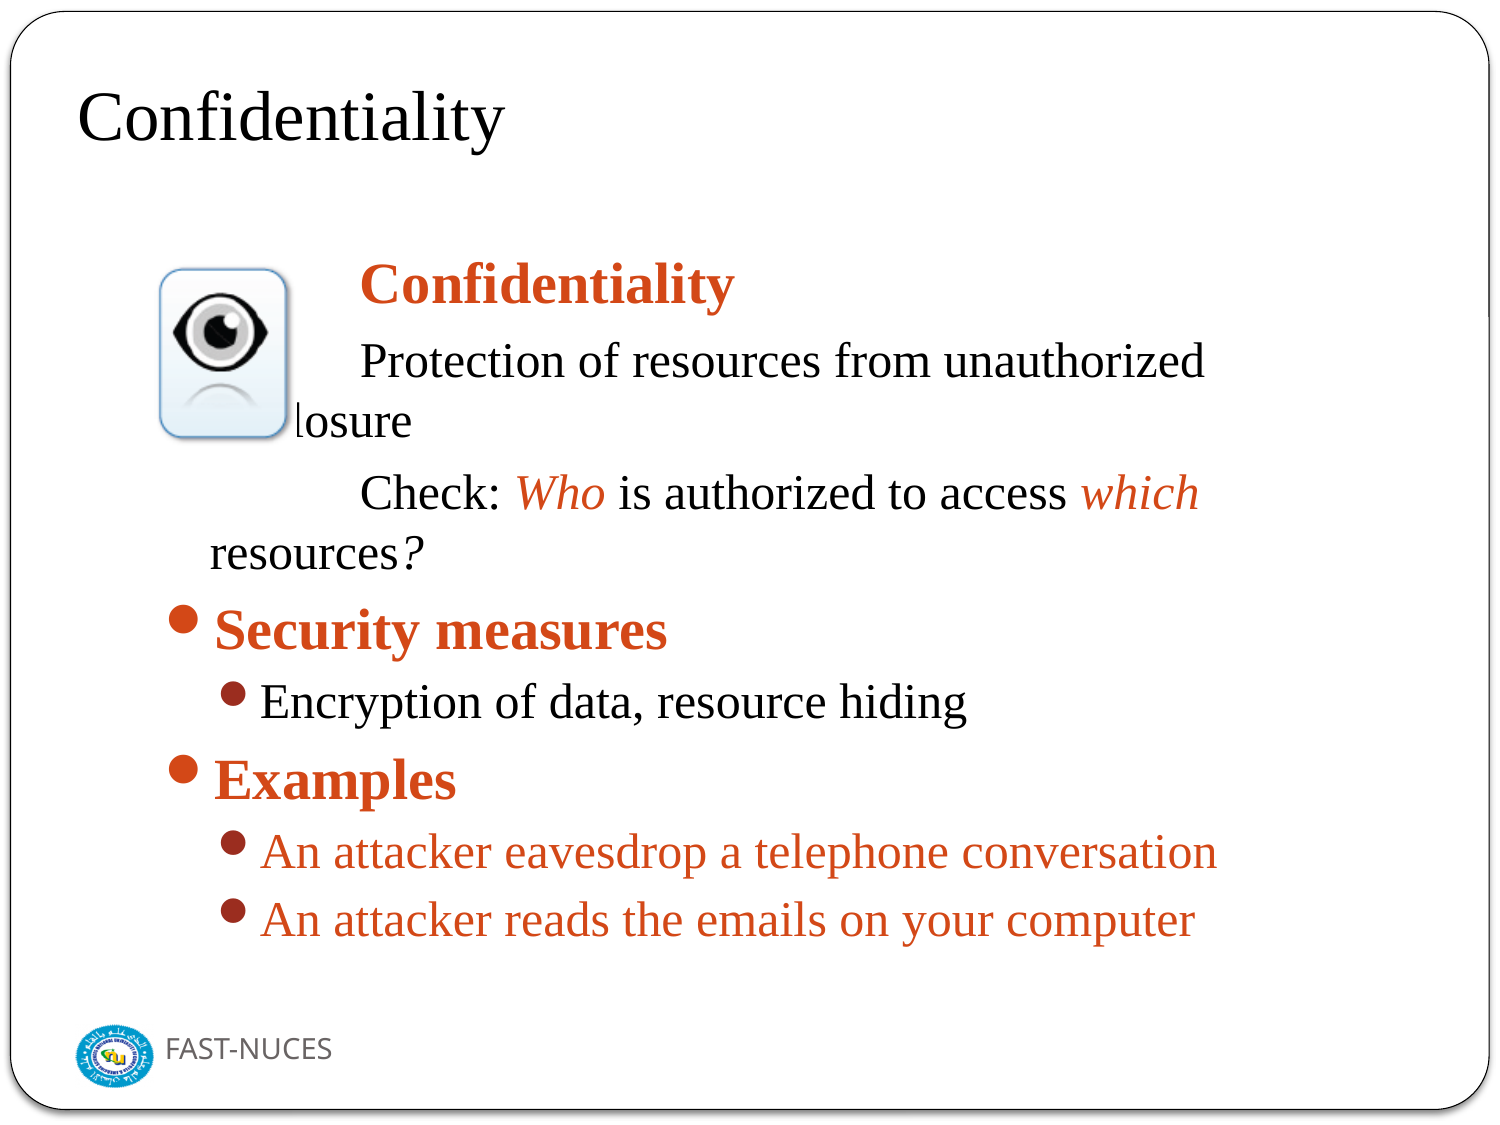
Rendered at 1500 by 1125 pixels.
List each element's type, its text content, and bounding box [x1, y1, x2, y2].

list Confidentiality Protection of resources from unauthorized disclosure Check: Who is authorized to access which resources? Security measures Encryption of data, resource hiding Examples An attacker eavesdrop a telephone conversation An attacker reads the emails on your computer [150, 237, 1425, 963]
picture [149, 249, 298, 452]
picture [123, 1060, 154, 1088]
picture [74, 1024, 154, 1088]
footer FAST-NUCES [150, 1012, 800, 1088]
title Confidentiality [62, 62, 1338, 170]
picture [91, 1038, 138, 1075]
